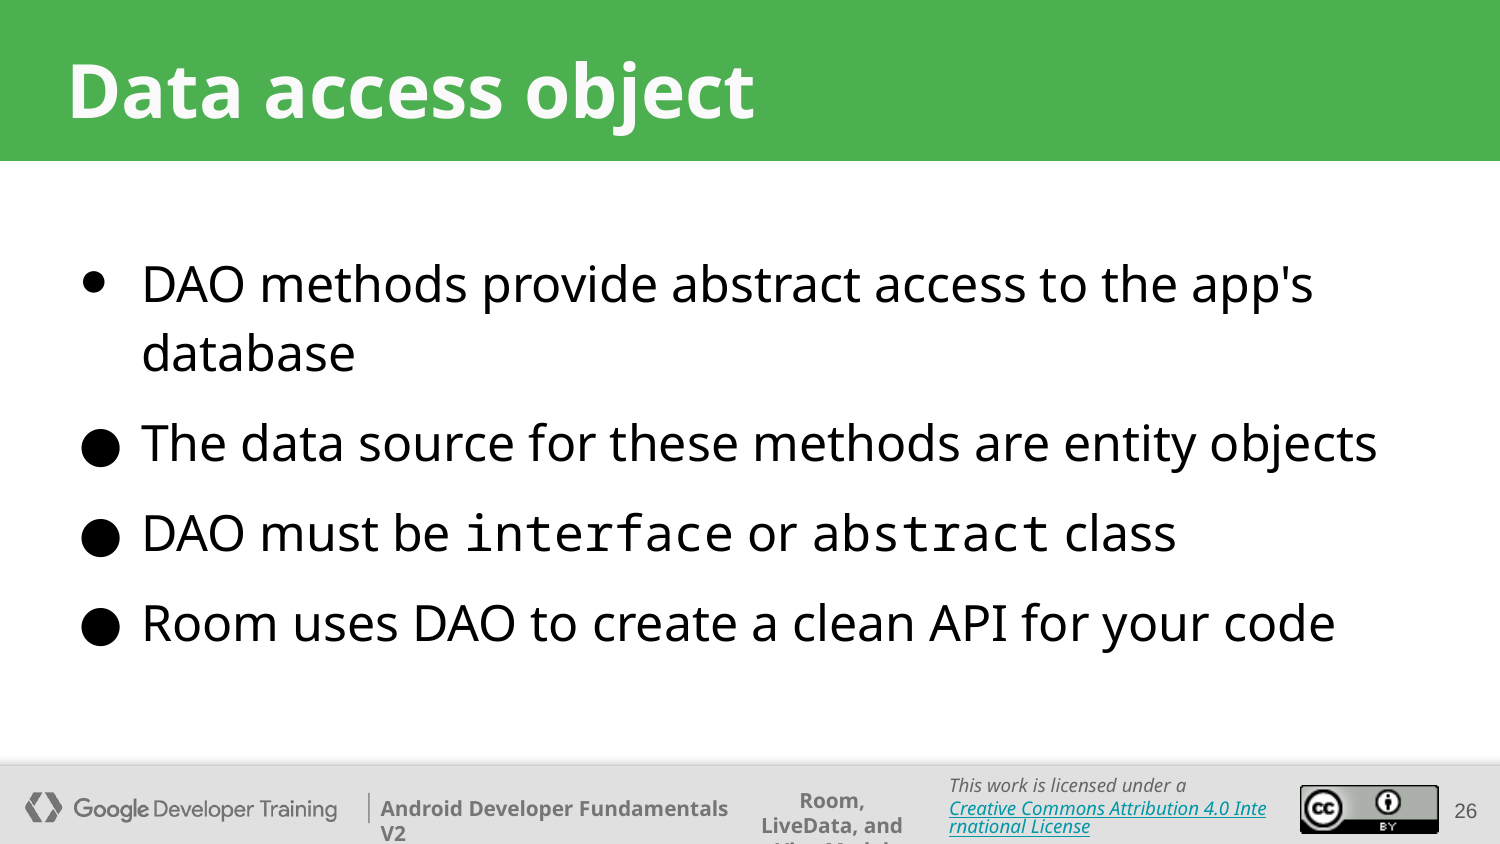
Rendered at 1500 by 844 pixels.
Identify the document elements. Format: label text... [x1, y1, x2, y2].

picture [0, 161, 1500, 844]
title Data access object [51, 28, 1449, 122]
list DAO methods provide abstract access to the app's database The data source for these methods are entity objects DAO must be interface or abstract class Room uses DAO to create a clean API for your code [51, 168, 1449, 735]
slide_number ‹#› [1402, 777, 1493, 842]
